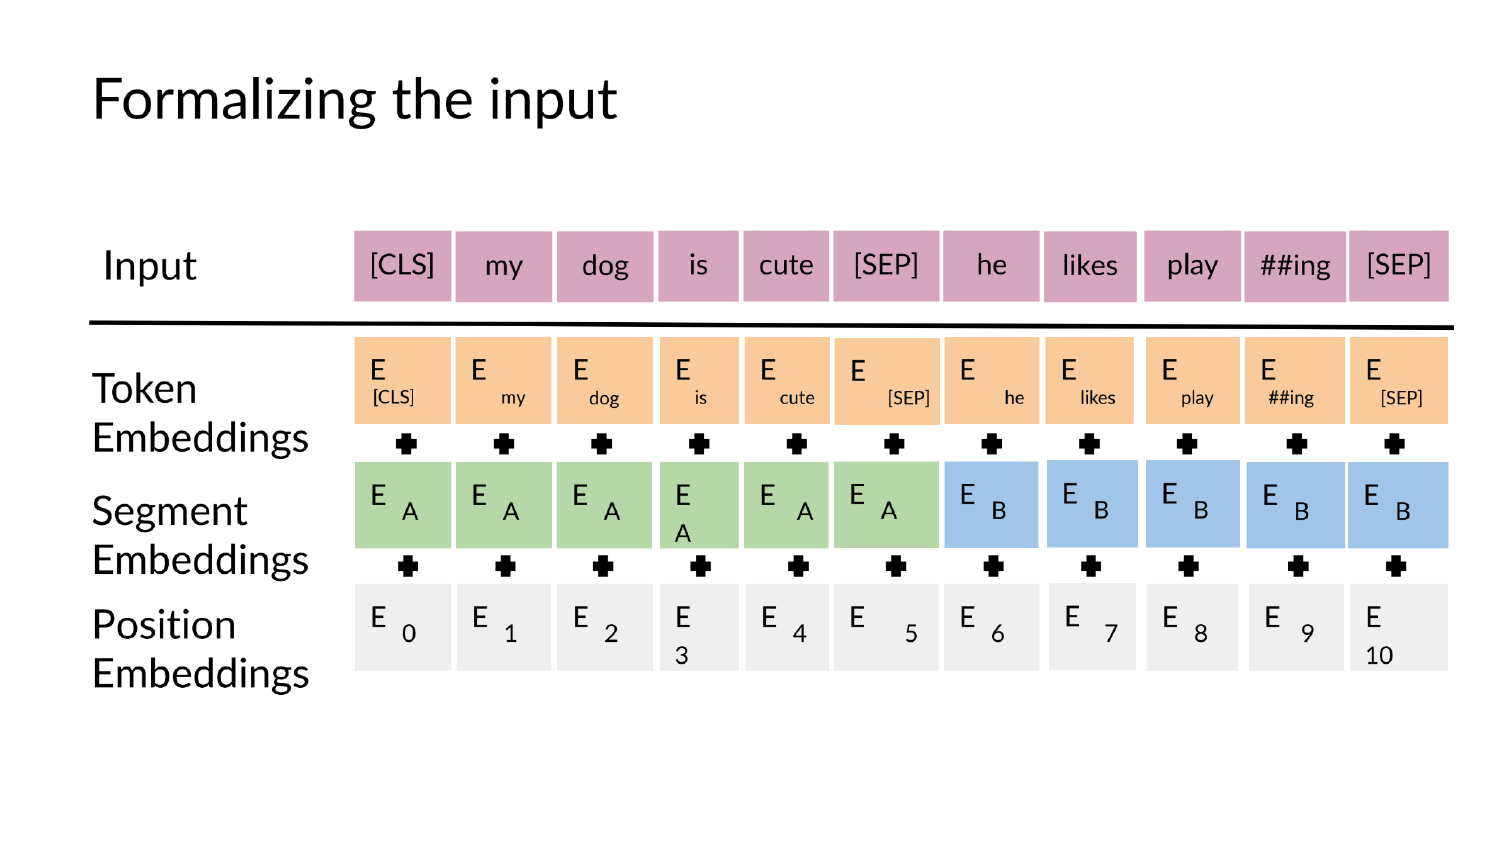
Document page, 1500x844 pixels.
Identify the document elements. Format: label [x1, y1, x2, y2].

picture [24, 24, 1476, 770]
